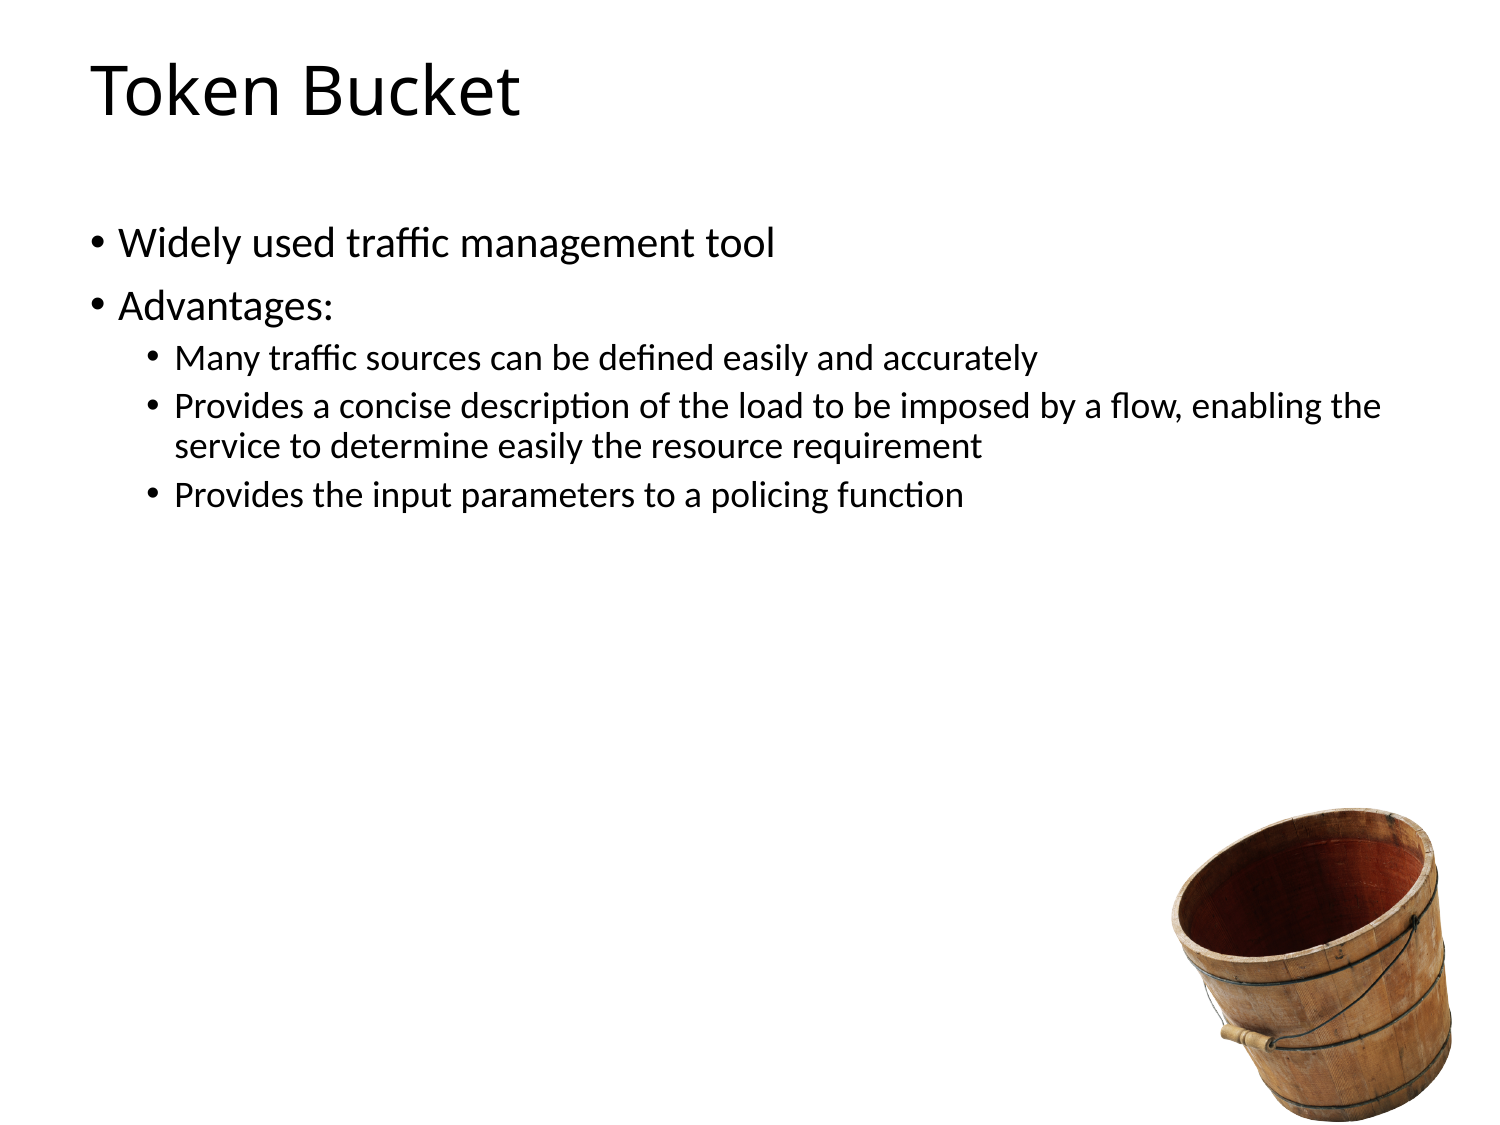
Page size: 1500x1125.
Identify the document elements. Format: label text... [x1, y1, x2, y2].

picture [1148, 772, 1500, 1125]
list Widely used traffic management tool Advantages: Many traffic sources can be defined easily and accurately Provides a concise description of the load to be imposed by a flow, enabling the service to determine easily the resource requirement Provides the input parameters to a policing function [75, 212, 1425, 1038]
title Token Bucket [75, 0, 1425, 187]
